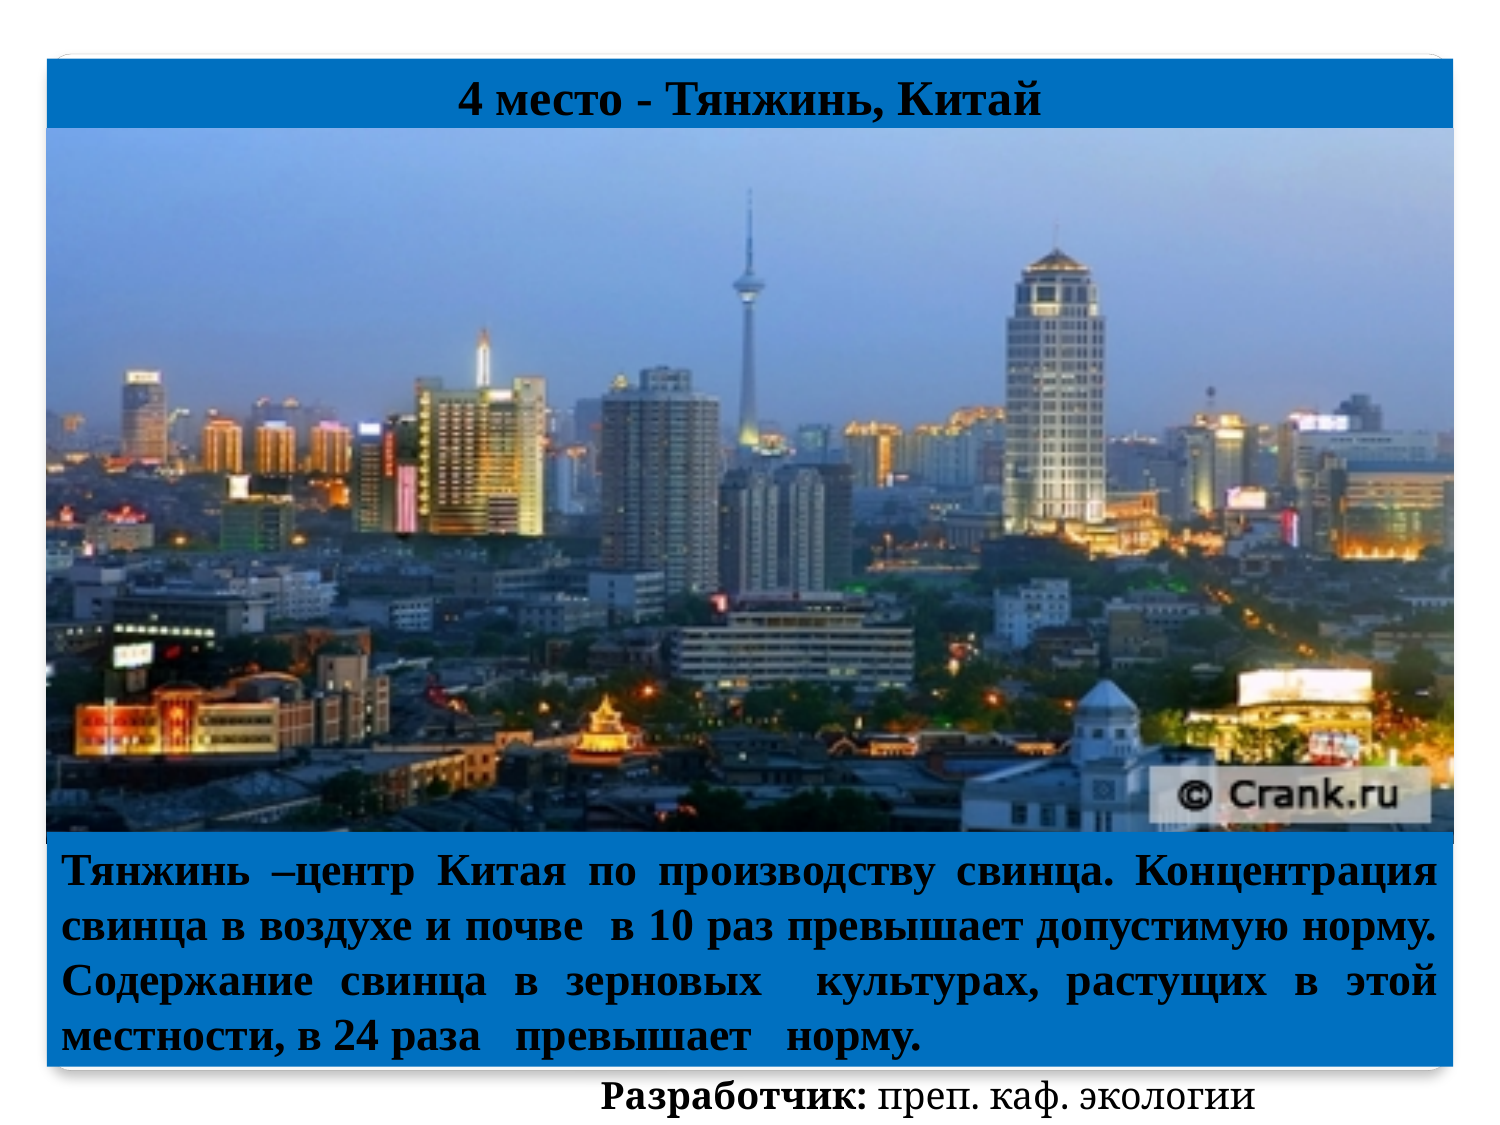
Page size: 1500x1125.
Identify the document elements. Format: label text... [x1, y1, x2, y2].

text_box Разработчик: преп. каф. экологии Кирвель П.И. [585, 1067, 1419, 1125]
text_box 4 место - Тянжинь, Китай [46, 58, 1454, 128]
picture [46, 128, 1454, 844]
text_box Тянжинь –центр Китая по производству свинца. Концентрация свинца в воздухе и почве в 10 раз превышает допустимую норму. Содержание свинца в зерновых культурах, растущих в этой местности, в 24 раза превышает норму. [46, 856, 1454, 1067]
